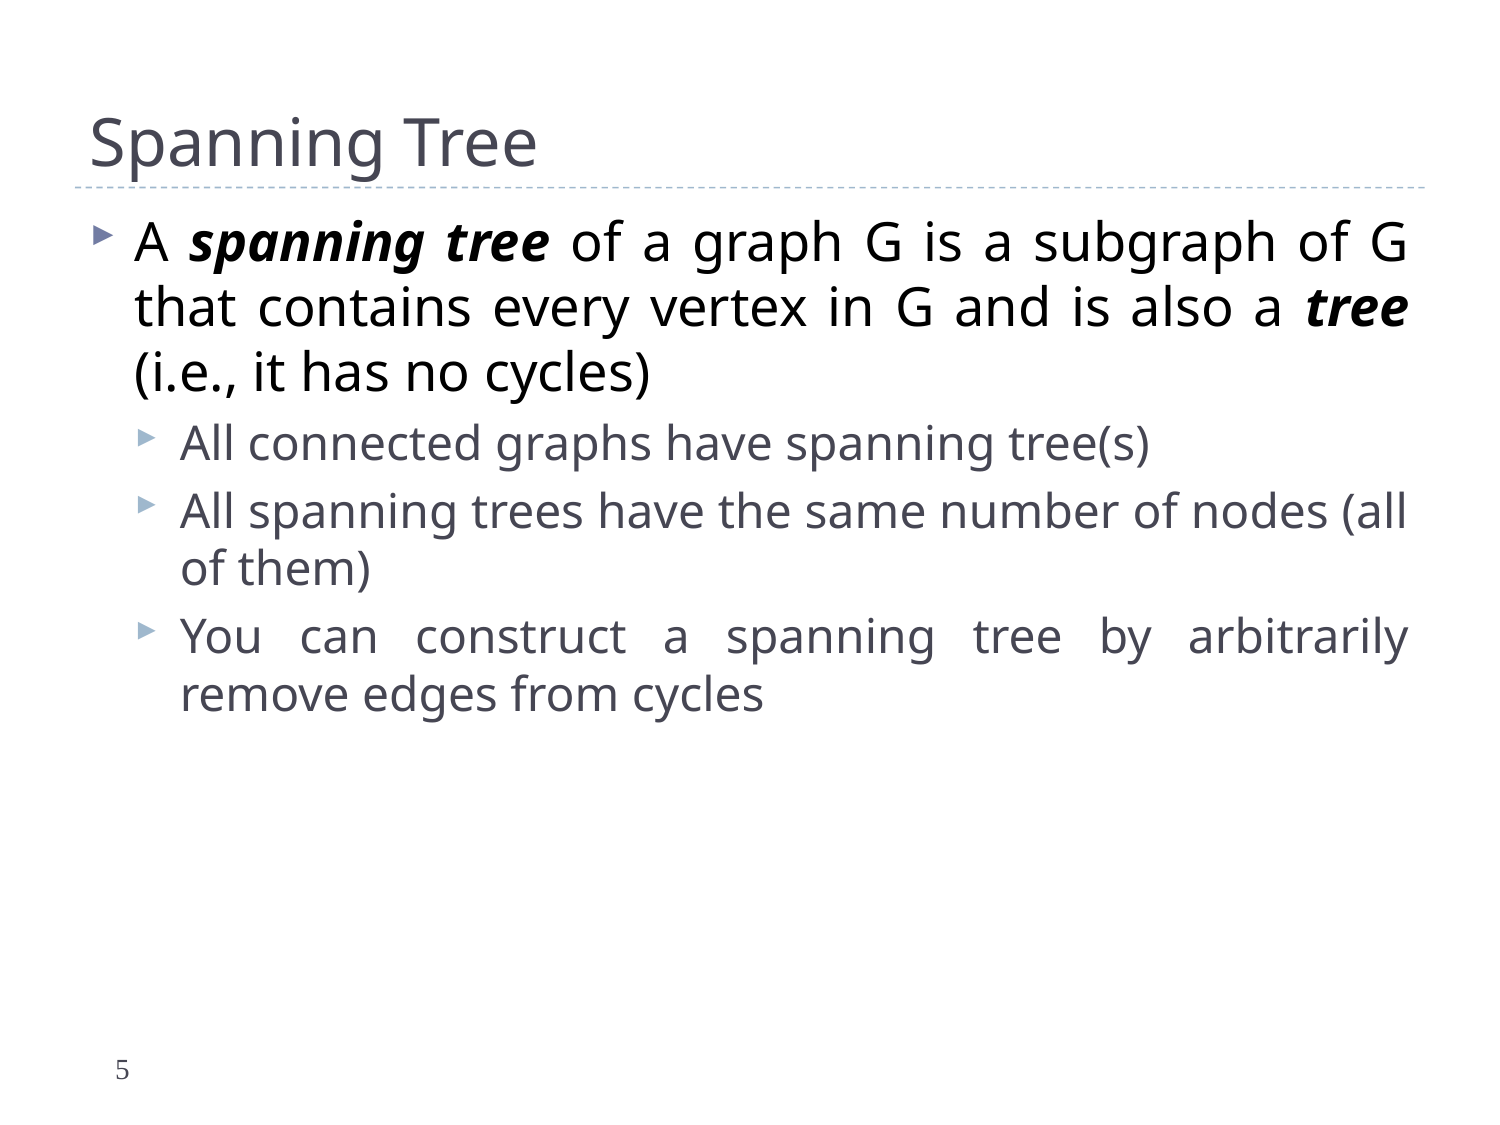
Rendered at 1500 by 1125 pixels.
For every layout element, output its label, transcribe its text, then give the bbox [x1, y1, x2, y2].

title Spanning Tree [75, 24, 1425, 188]
list A spanning tree of a graph G is a subgraph of G that contains every vertex in G and is also a tree (i.e., it has no cycles) All connected graphs have spanning tree(s) All spanning trees have the same number of nodes (all of them) You can construct a spanning tree by arbitrarily remove edges from cycles [75, 200, 1425, 1010]
slide_number 5 [100, 1042, 426, 1103]
